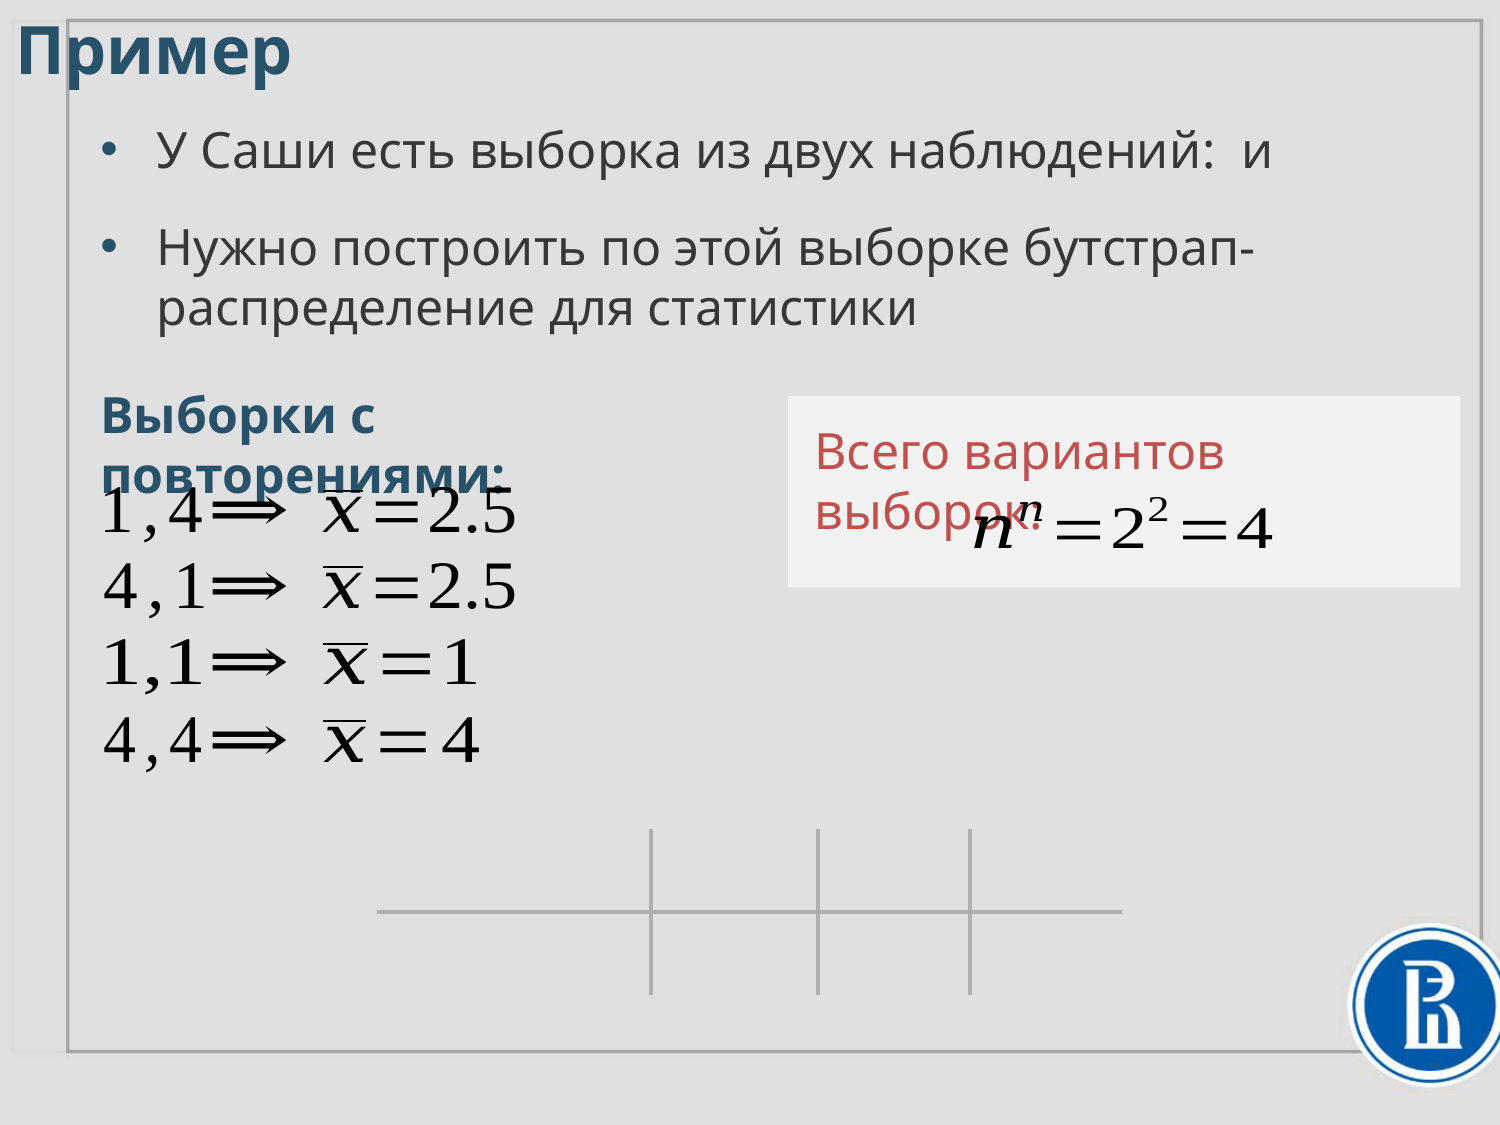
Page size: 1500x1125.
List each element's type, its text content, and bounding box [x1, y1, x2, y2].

text_box [787, 396, 1461, 588]
picture [0, 102, 1500, 1125]
title Пример [0, 0, 1500, 102]
text_box [88, 550, 1459, 1125]
text_box Выборки с повторениями: [100, 383, 762, 455]
text_box Всего вариантов выборок: [799, 411, 1461, 547]
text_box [99, 472, 521, 779]
